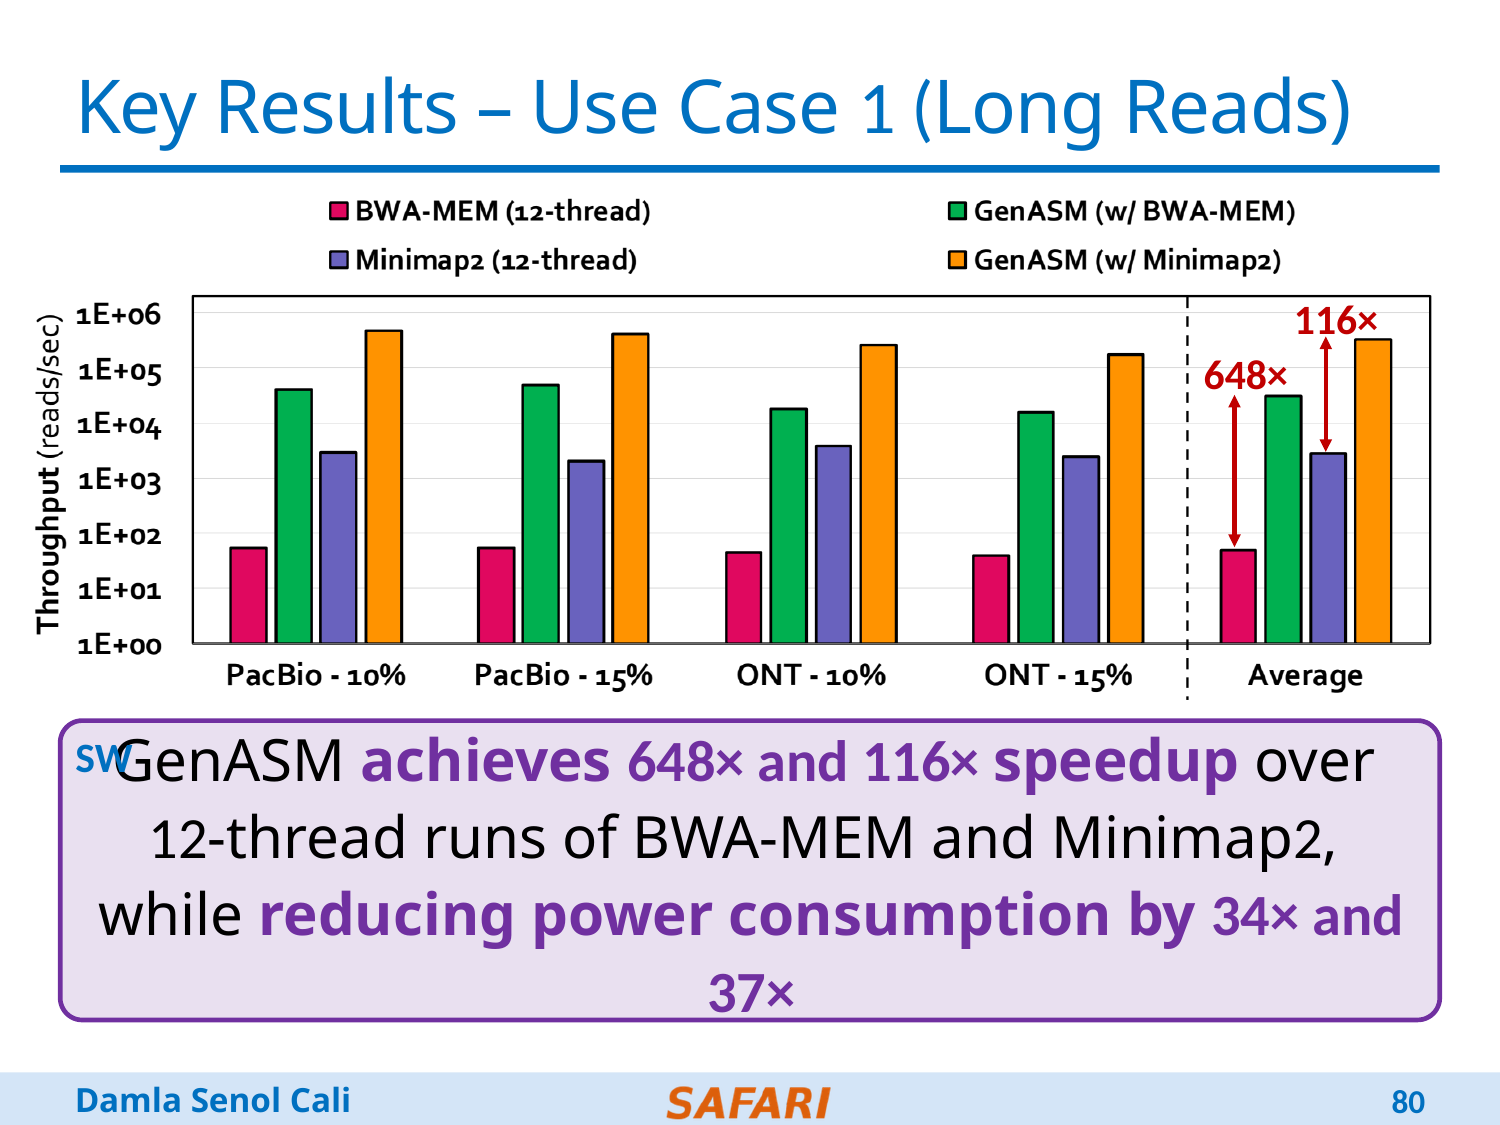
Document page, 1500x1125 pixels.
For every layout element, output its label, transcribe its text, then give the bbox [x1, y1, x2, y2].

slide_number 80 [1233, 1077, 1440, 1123]
picture [665, 1078, 835, 1125]
picture [23, 180, 1441, 709]
text_box GenASM achieves 648× and 116× speedup over 12-thread runs of BWA-MEM and Minimap2, while reducing power consumption by 34× and 37× [58, 719, 1442, 1022]
title Key Results – Use Case 1 (Long Reads) [60, 42, 1440, 166]
text_box SW [60, 723, 148, 788]
